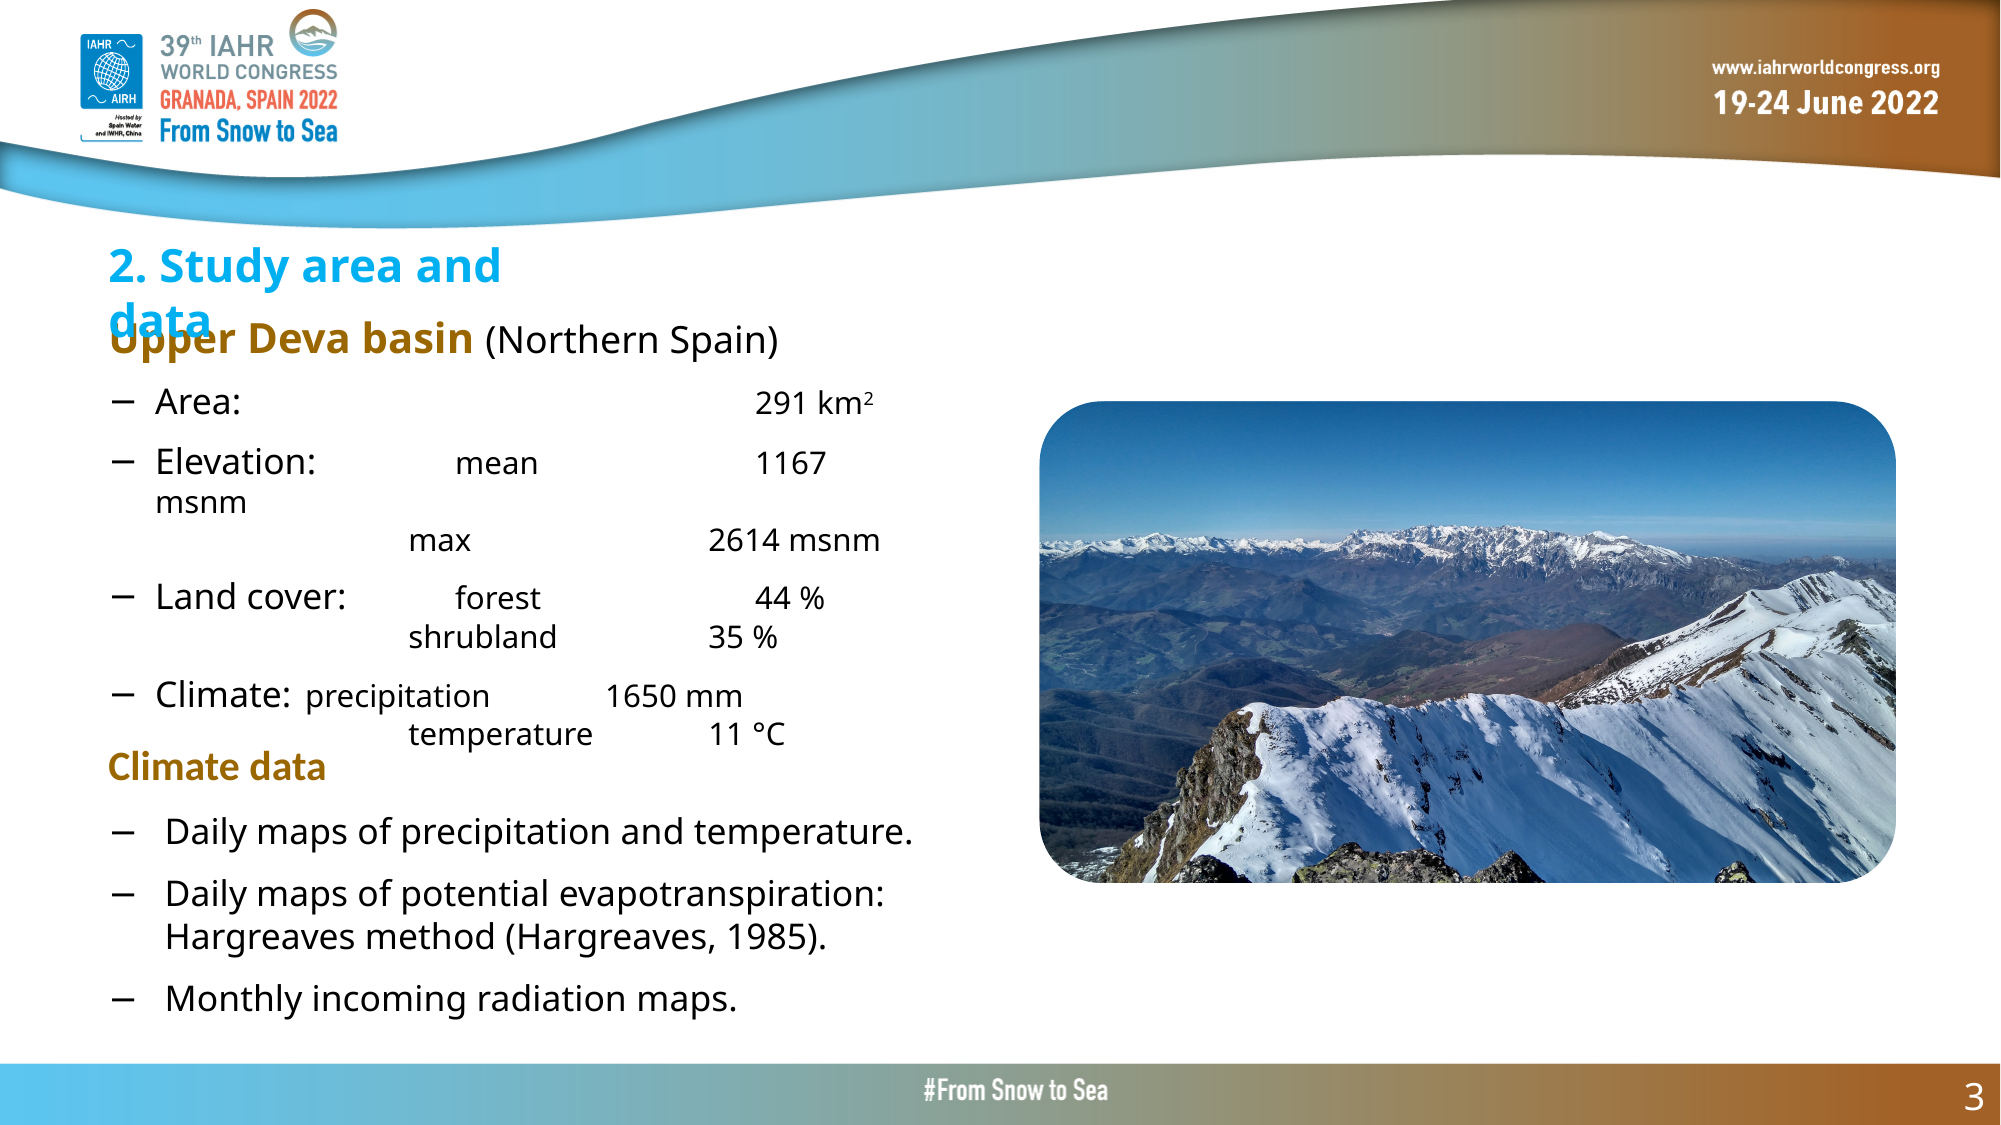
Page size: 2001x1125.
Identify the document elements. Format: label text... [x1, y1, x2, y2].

text_box Climate data Daily maps of precipitation and temperature. Daily maps of potential evapotranspiration: Hargreaves method (Hargreaves, 1985). Monthly incoming radiation maps. [93, 731, 990, 1027]
text_box Upper Deva basin (Northern Spain) Area: 291 km2 Elevation: mean 1167 msnm max 2614 msnm Land cover: forest 44 % shrubland 35 % Climate: precipitation 1650 mm temperature 11 °C [93, 304, 924, 731]
picture [0, 0, 2001, 1125]
slide_number 3 [1550, 1065, 2000, 1125]
text_box 2. Study area and data [93, 229, 622, 354]
